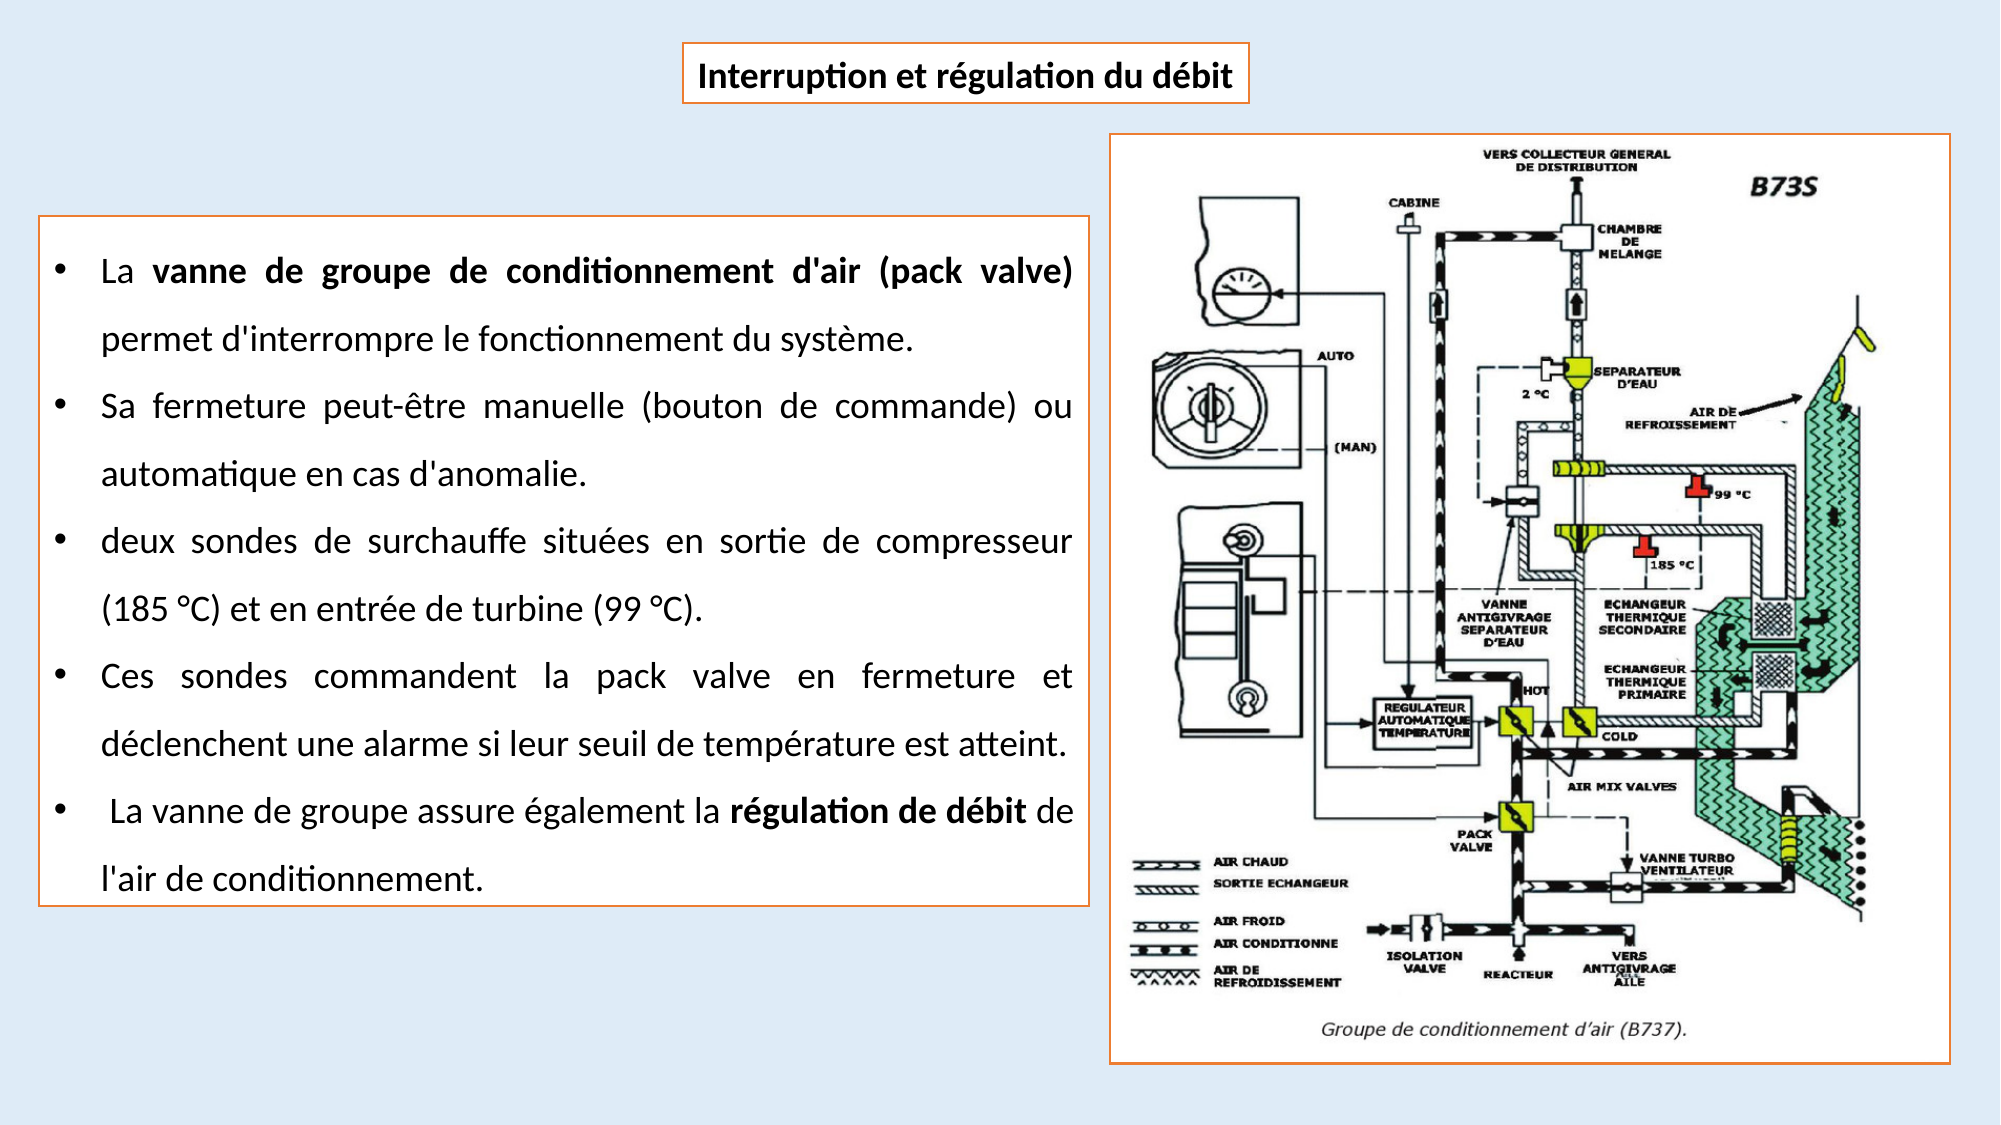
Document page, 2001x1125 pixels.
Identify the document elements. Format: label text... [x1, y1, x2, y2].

text_box La vanne de groupe de conditionnement d'air (pack valve) permet d'interrompre le fonctionnement du système. Sa fermeture peut-être manuelle (bouton de commande) ou automatique en cas d'anomalie. deux sondes de surchauffe situées en sortie de compresseur (185 °C) et en entrée de turbine (99 °C). Ces sondes commandent la pack valve en fermeture et déclenchent une alarme si leur seuil de température est atteint. La vanne de groupe assure également la régulation de débit de l'air de conditionnement. [38, 215, 1090, 907]
text_box Interruption et régulation du débit [682, 42, 1250, 104]
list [1110, 134, 1950, 1063]
